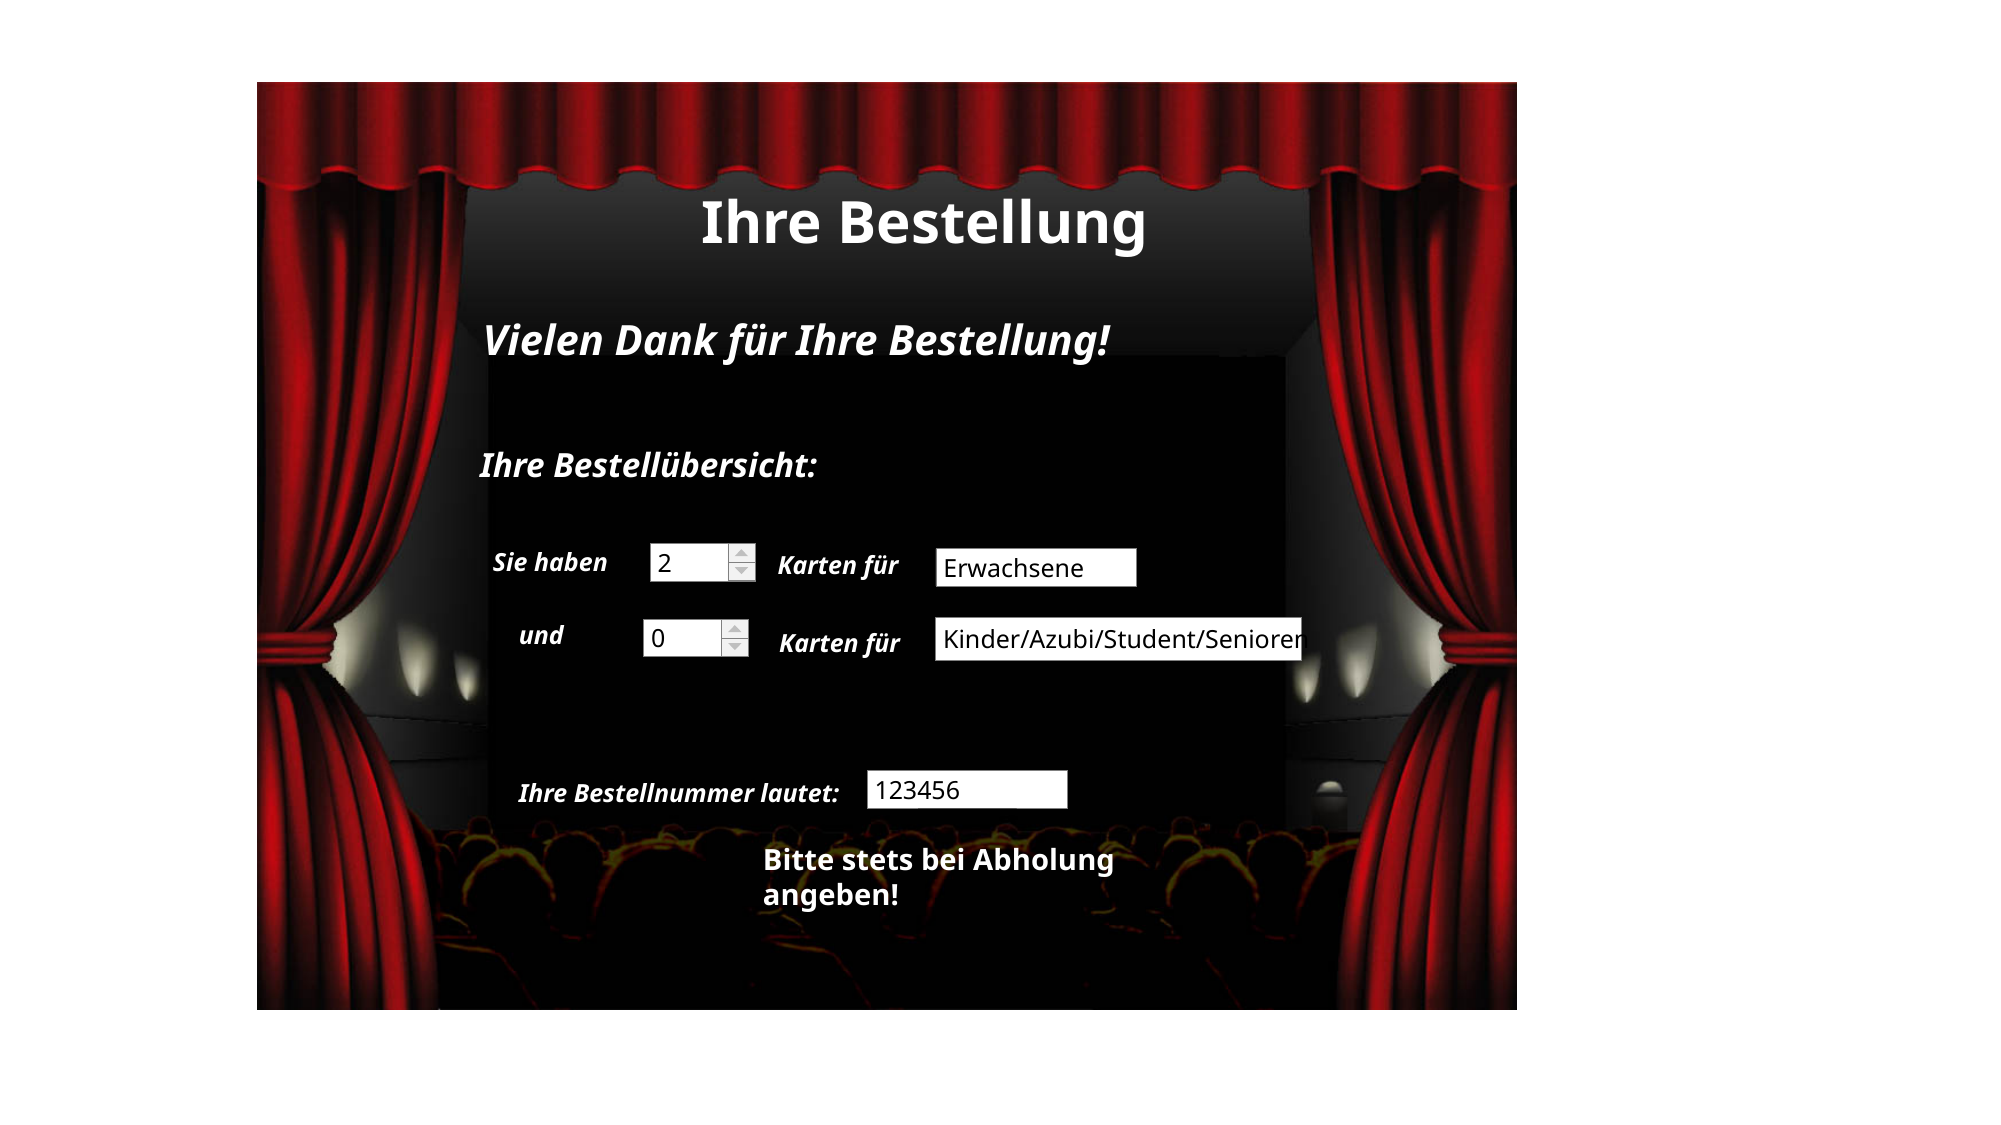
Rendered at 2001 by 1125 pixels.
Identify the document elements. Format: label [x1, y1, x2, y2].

text_box [650, 543, 755, 581]
picture [257, 82, 1517, 1010]
text_box [643, 619, 749, 657]
